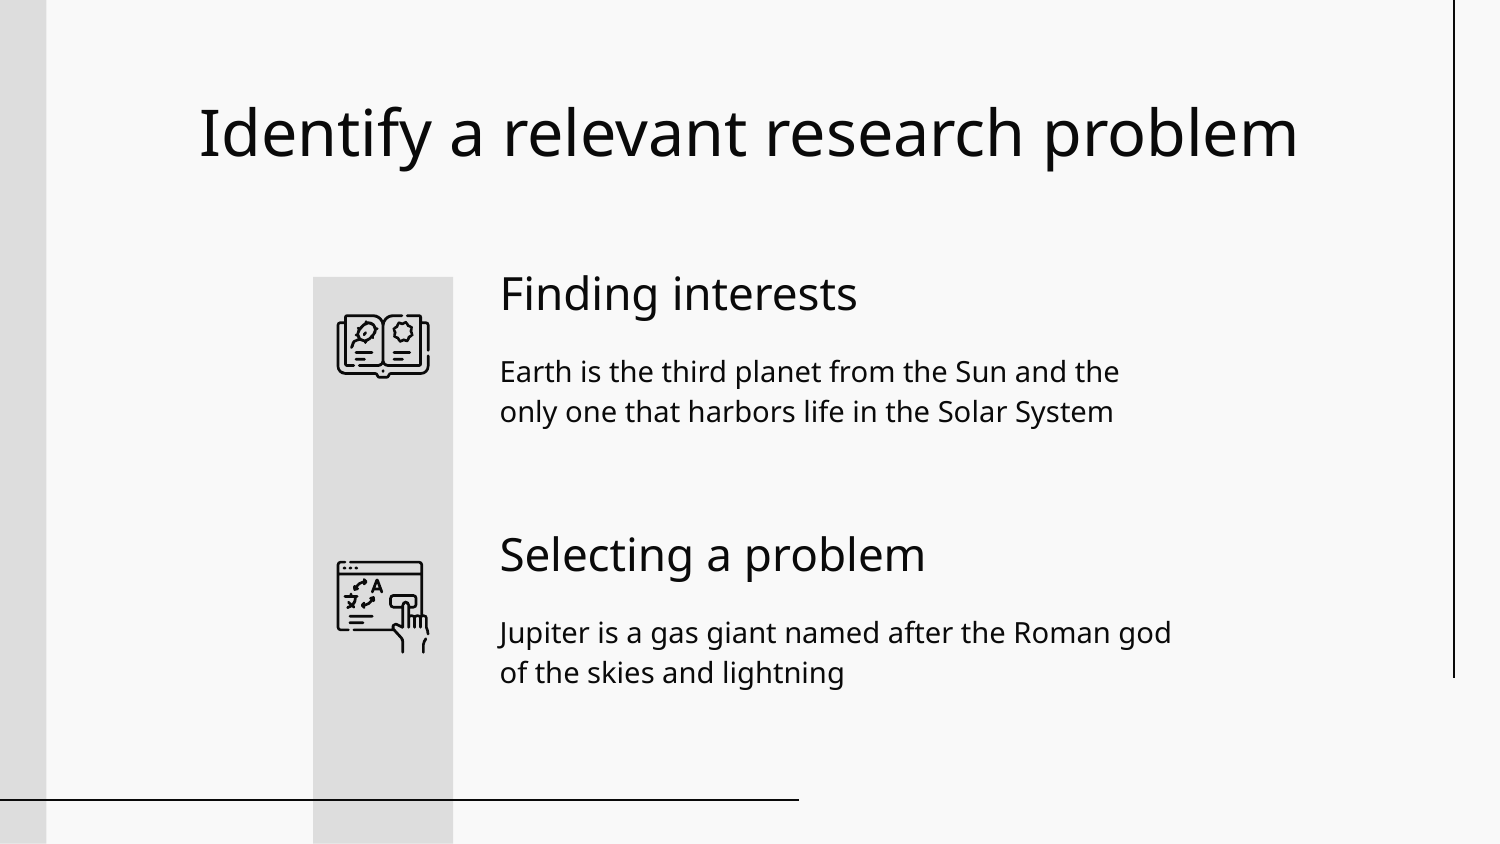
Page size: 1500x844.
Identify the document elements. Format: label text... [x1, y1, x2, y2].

subtitle Jupiter is a gas giant named after the Roman god of the skies and lightning [804, 597, 1192, 700]
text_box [0, 276, 800, 844]
subtitle Earth is the third planet from the Sun and the only one that harbors life in the Solar System [804, 336, 1192, 439]
title Identify a relevant research problem [116, 77, 1383, 168]
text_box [336, 560, 430, 654]
subtitle Selecting a problem [804, 510, 1192, 597]
subtitle Finding interests [484, 249, 1192, 336]
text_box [336, 314, 430, 379]
